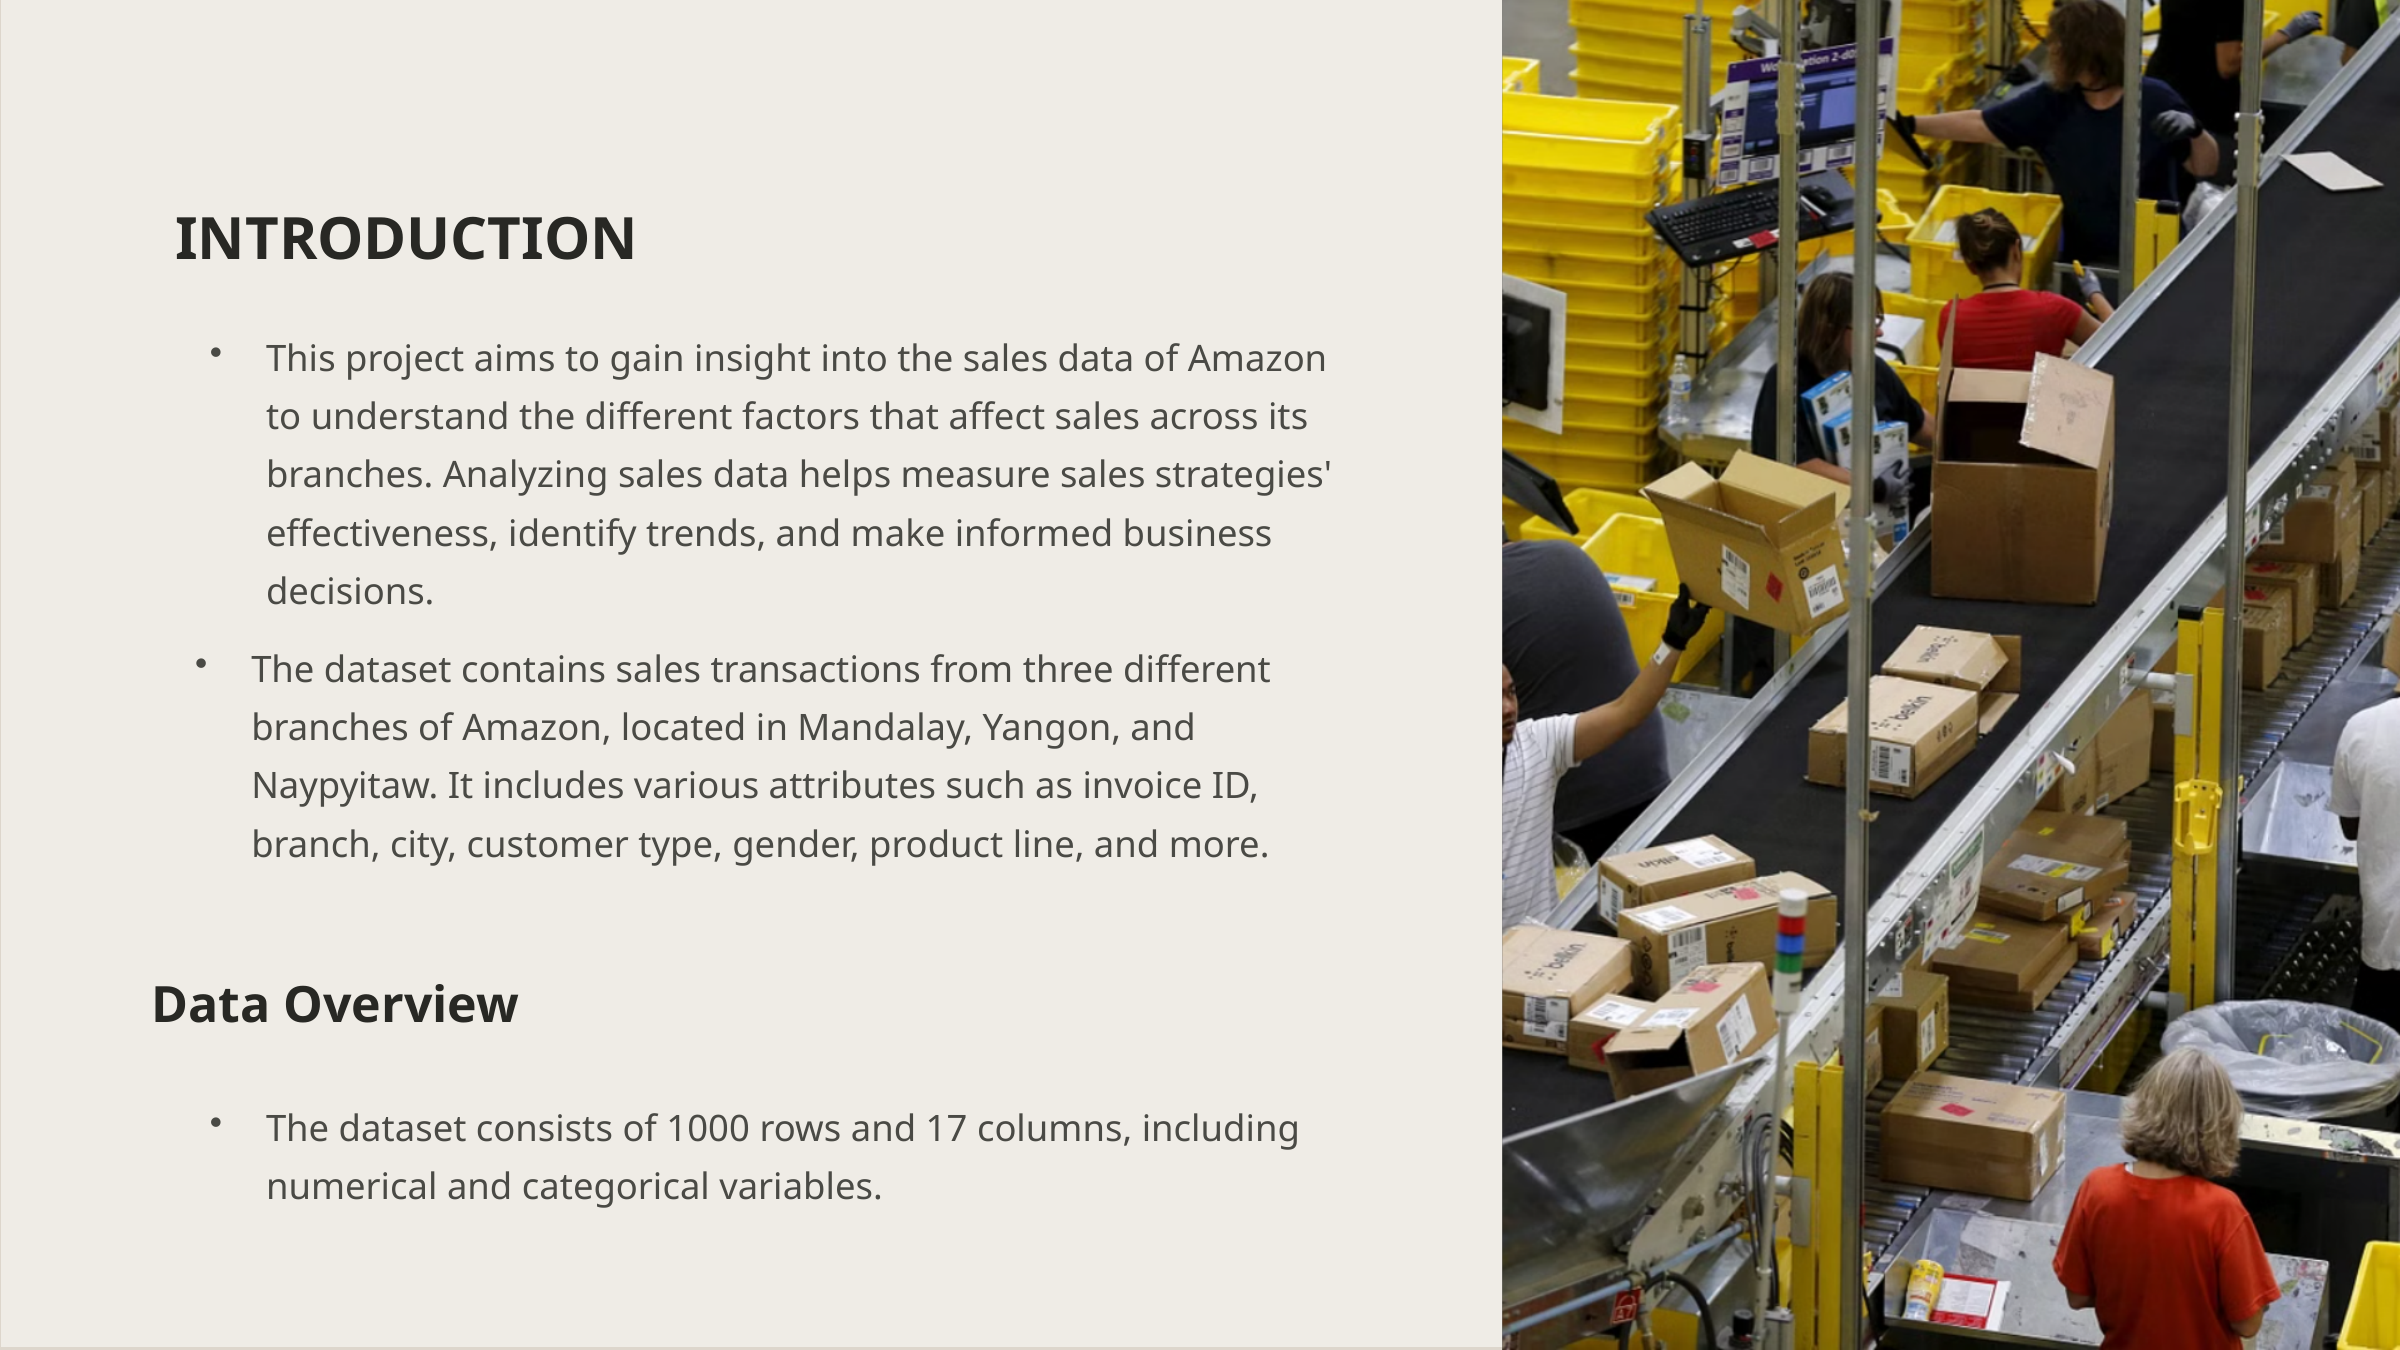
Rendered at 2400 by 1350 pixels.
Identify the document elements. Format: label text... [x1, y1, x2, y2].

text_box Data Overview [136, 968, 593, 1026]
text_box This project aims to gain insight into the sales data of Amazon to understand the different factors that affect sales across its branches. Analyzing sales data helps measure sales strategies' effectiveness, identify trends, and make informed business decisions. [194, 312, 1364, 547]
text_box The dataset consists of 1000 rows and 17 columns, including numerical and categorical variables. [194, 1082, 1364, 1200]
text_box The dataset contains sales transactions from three different branches of Amazon, located in Mandalay, Yangon, and Naypyitaw. It includes various attributes such as invoice ID, branch, city, customer type, gender, product line, and more. [180, 624, 1349, 858]
picture [1501, 0, 2400, 1350]
text_box [1, 0, 1501, 1347]
text_box INTRODUCTION [160, 206, 617, 264]
text_box [0, 0, 1501, 1350]
